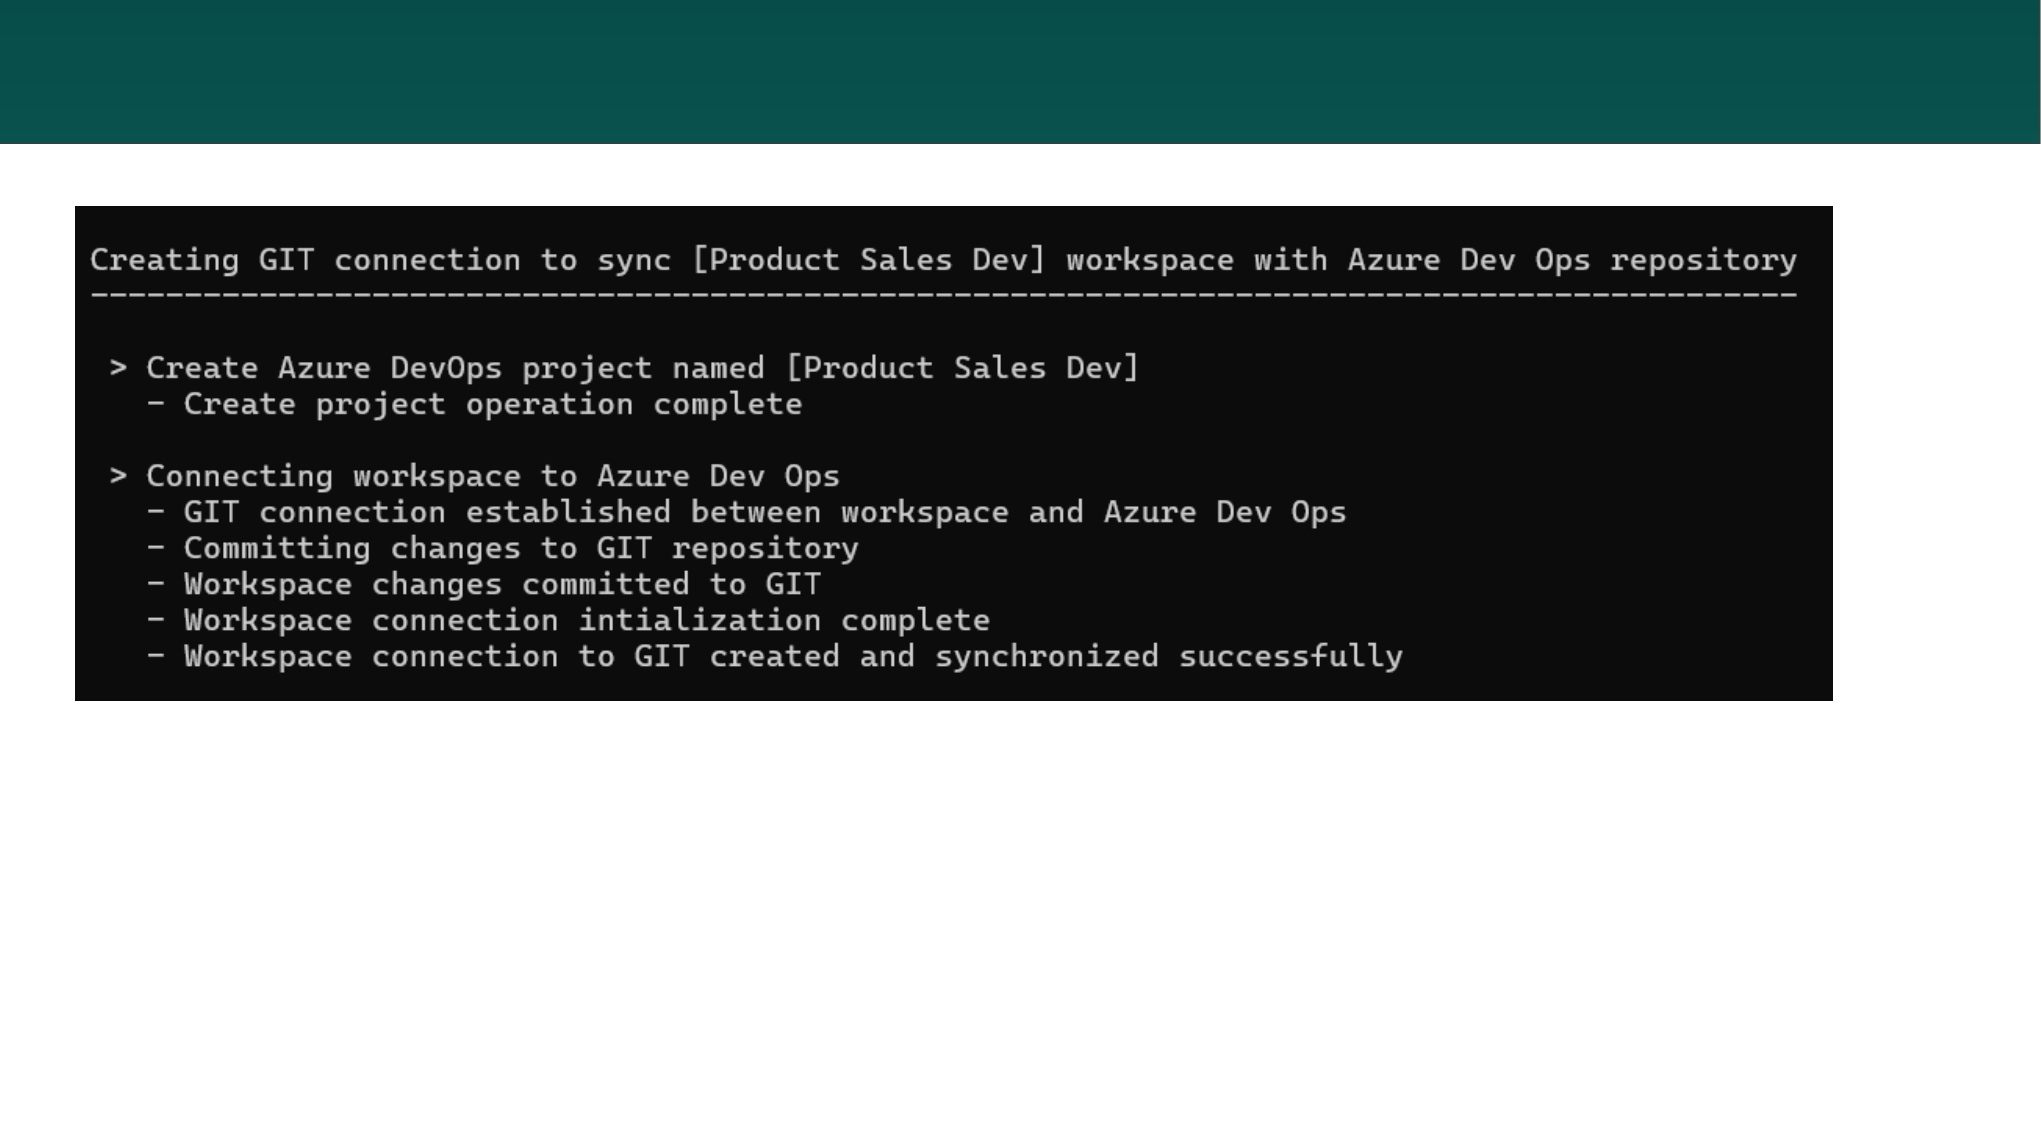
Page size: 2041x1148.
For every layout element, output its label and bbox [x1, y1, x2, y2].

picture [75, 206, 1833, 701]
